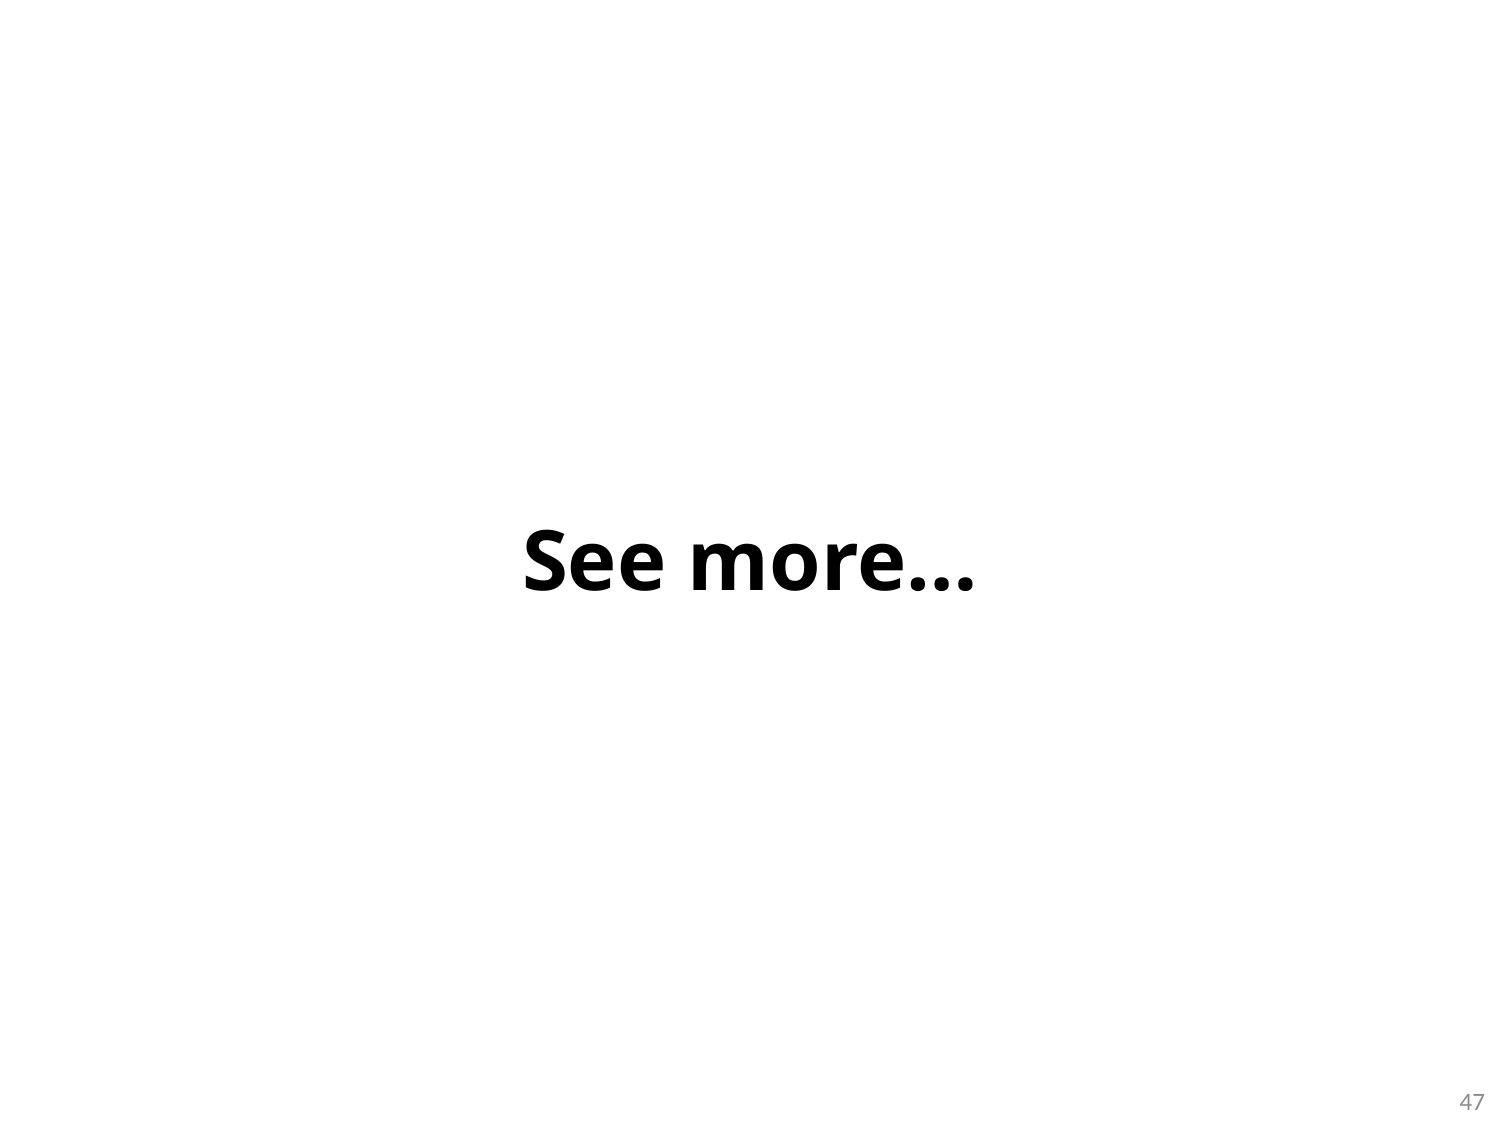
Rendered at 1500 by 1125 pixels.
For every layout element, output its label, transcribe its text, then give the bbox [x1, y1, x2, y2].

text_box See more… [200, 500, 1300, 615]
slide_number 47 [1345, 1075, 1500, 1125]
